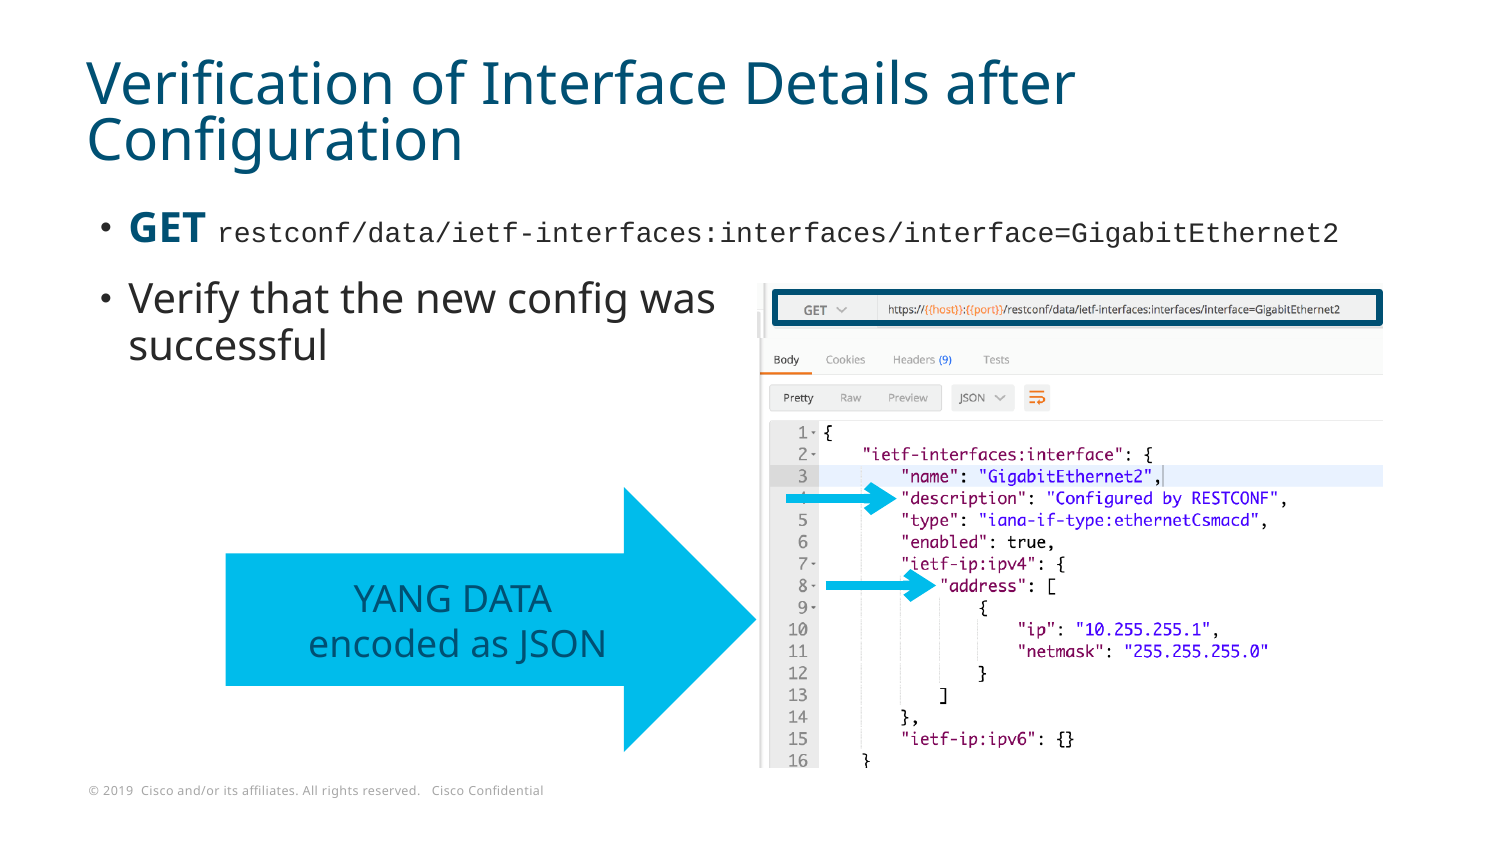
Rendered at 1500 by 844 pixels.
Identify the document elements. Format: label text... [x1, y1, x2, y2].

list GET restconf/data/ietf-interfaces:interfaces/interface=GigabitEthernet2 Verify that the new config was successful [75, 197, 1434, 754]
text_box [756, 282, 1384, 768]
text_box YANG DATA encoded as JSON [223, 485, 751, 755]
title Verification of Interface Details after Configuration [71, 55, 1441, 176]
